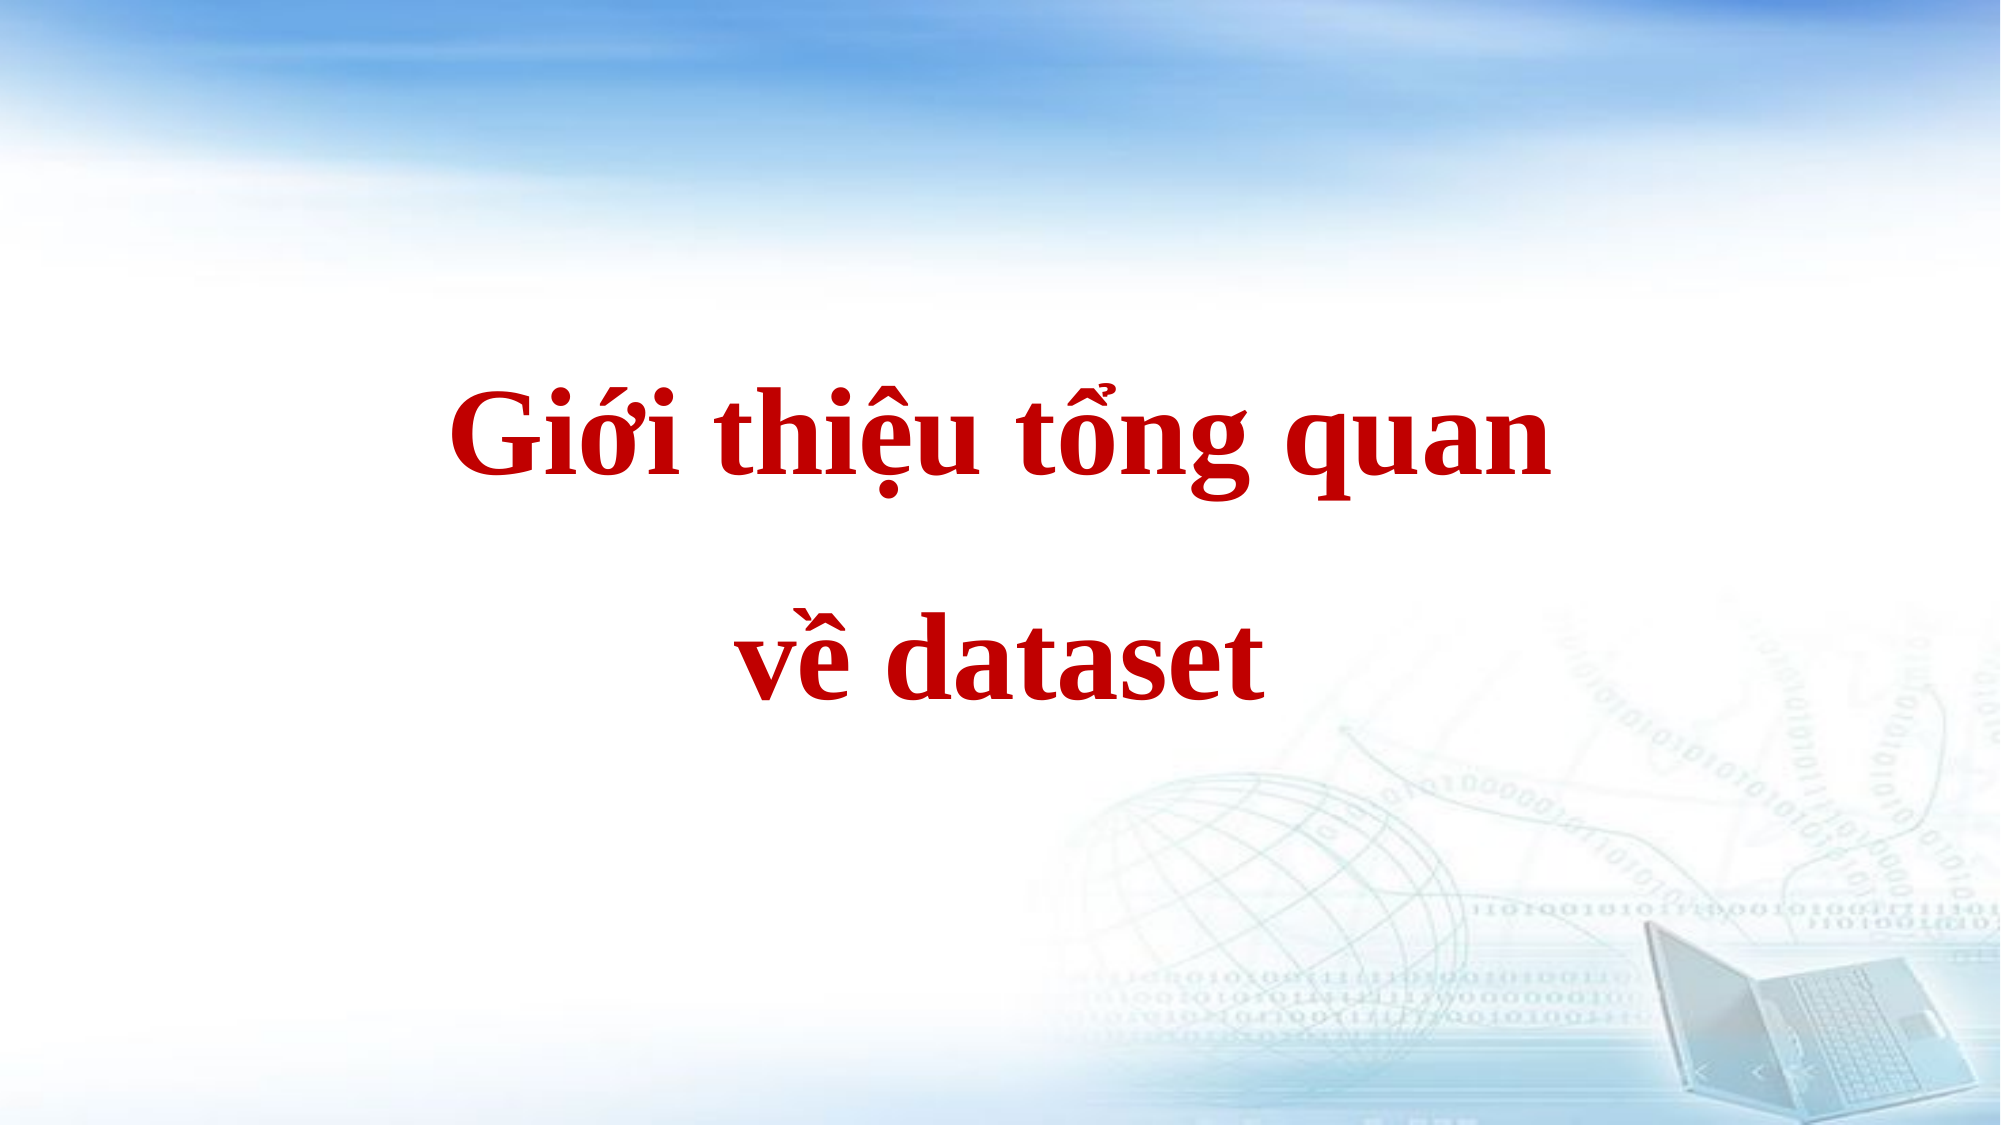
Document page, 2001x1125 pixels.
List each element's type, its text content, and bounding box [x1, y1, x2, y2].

title Giới thiệu tổng quan về dataset [410, 392, 1590, 733]
picture [0, 0, 2001, 1125]
